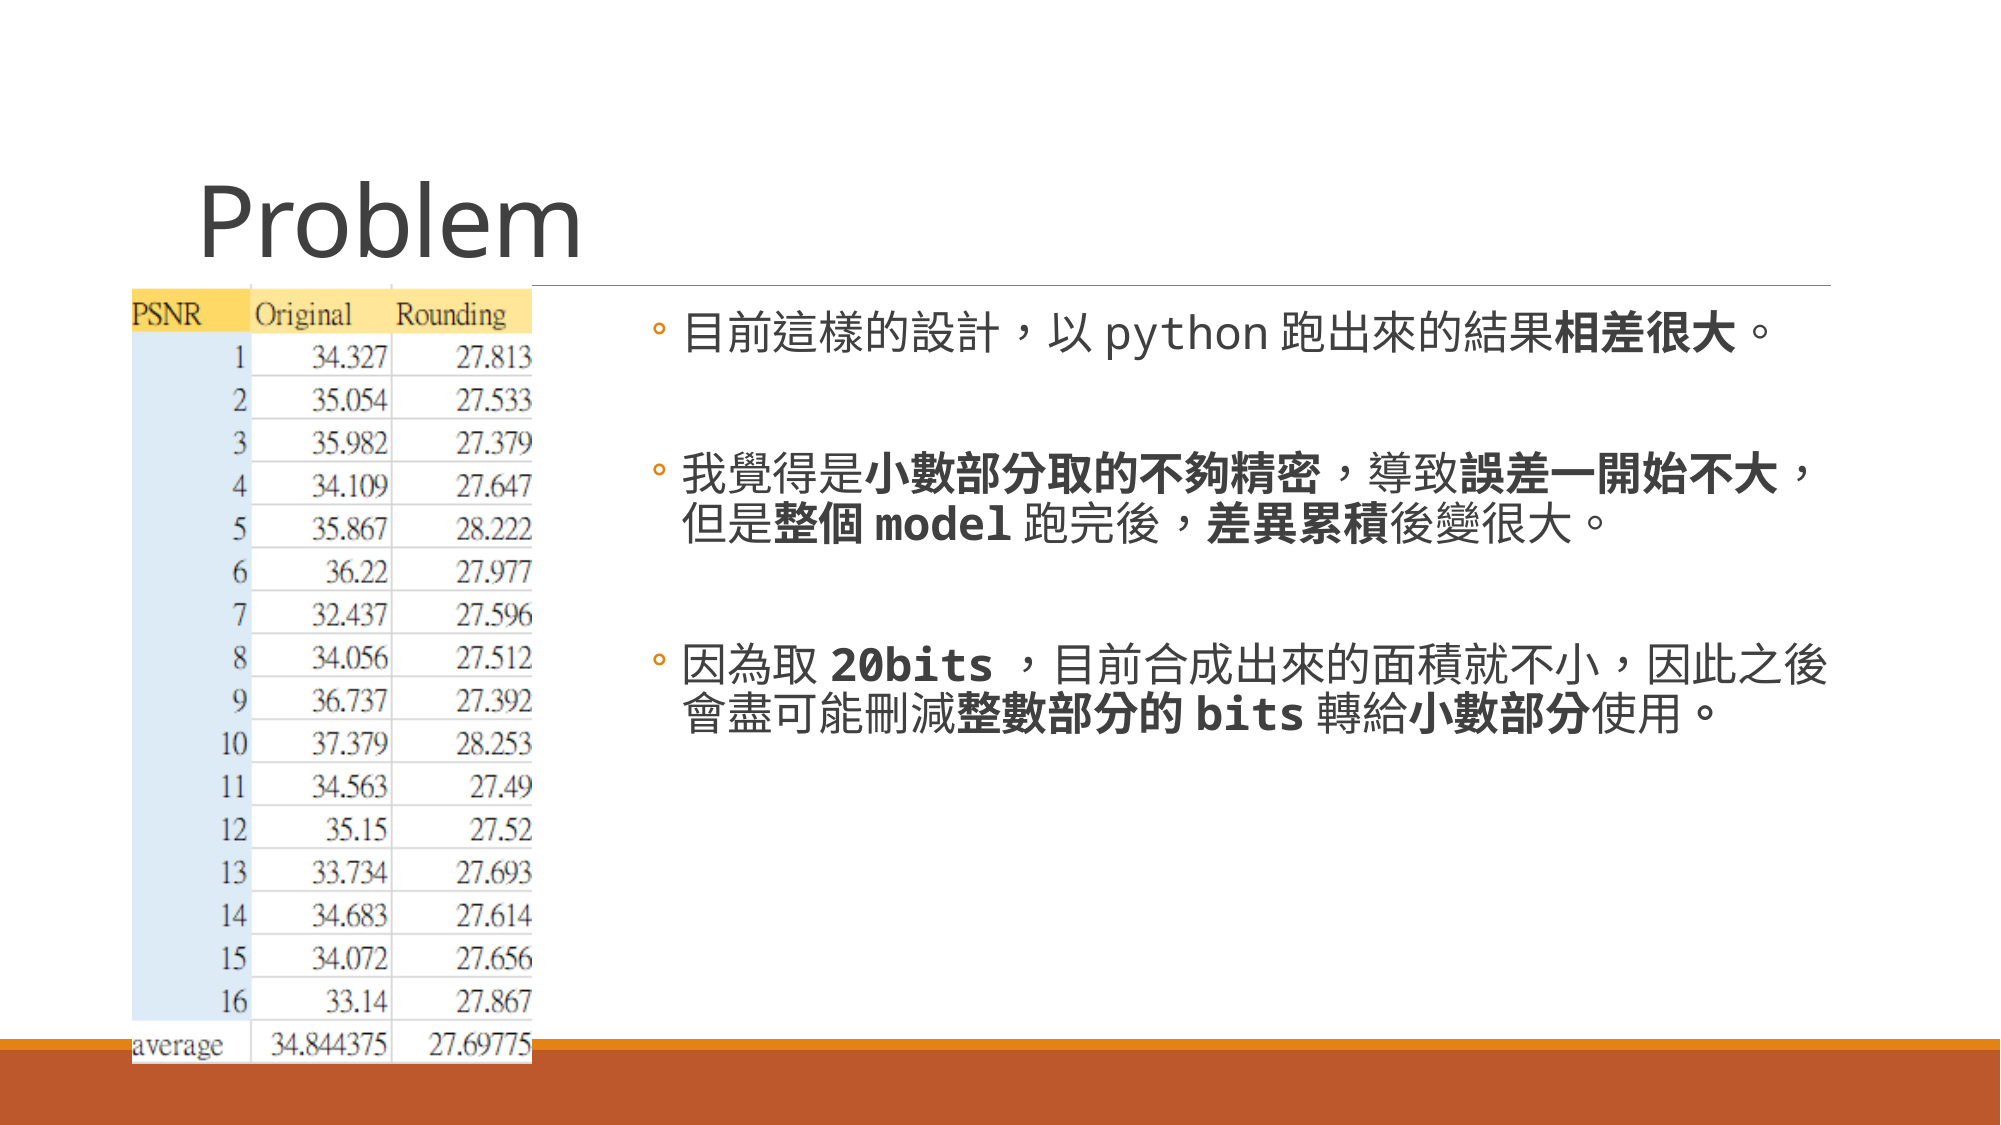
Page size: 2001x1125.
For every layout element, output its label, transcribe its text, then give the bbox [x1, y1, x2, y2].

picture [131, 284, 533, 1065]
list 目前這樣的設計，以python跑出來的結果相差很大。 我覺得是小數部分取的不夠精密，導致誤差一開始不大，但是整個model跑完後，差異累積後變很大。 因為取20bits，目前合成出來的面積就不小，因此之後會盡可能刪減整數部分的bits轉給小數部分使用。 [618, 302, 1830, 963]
title Problem [180, 47, 1830, 285]
